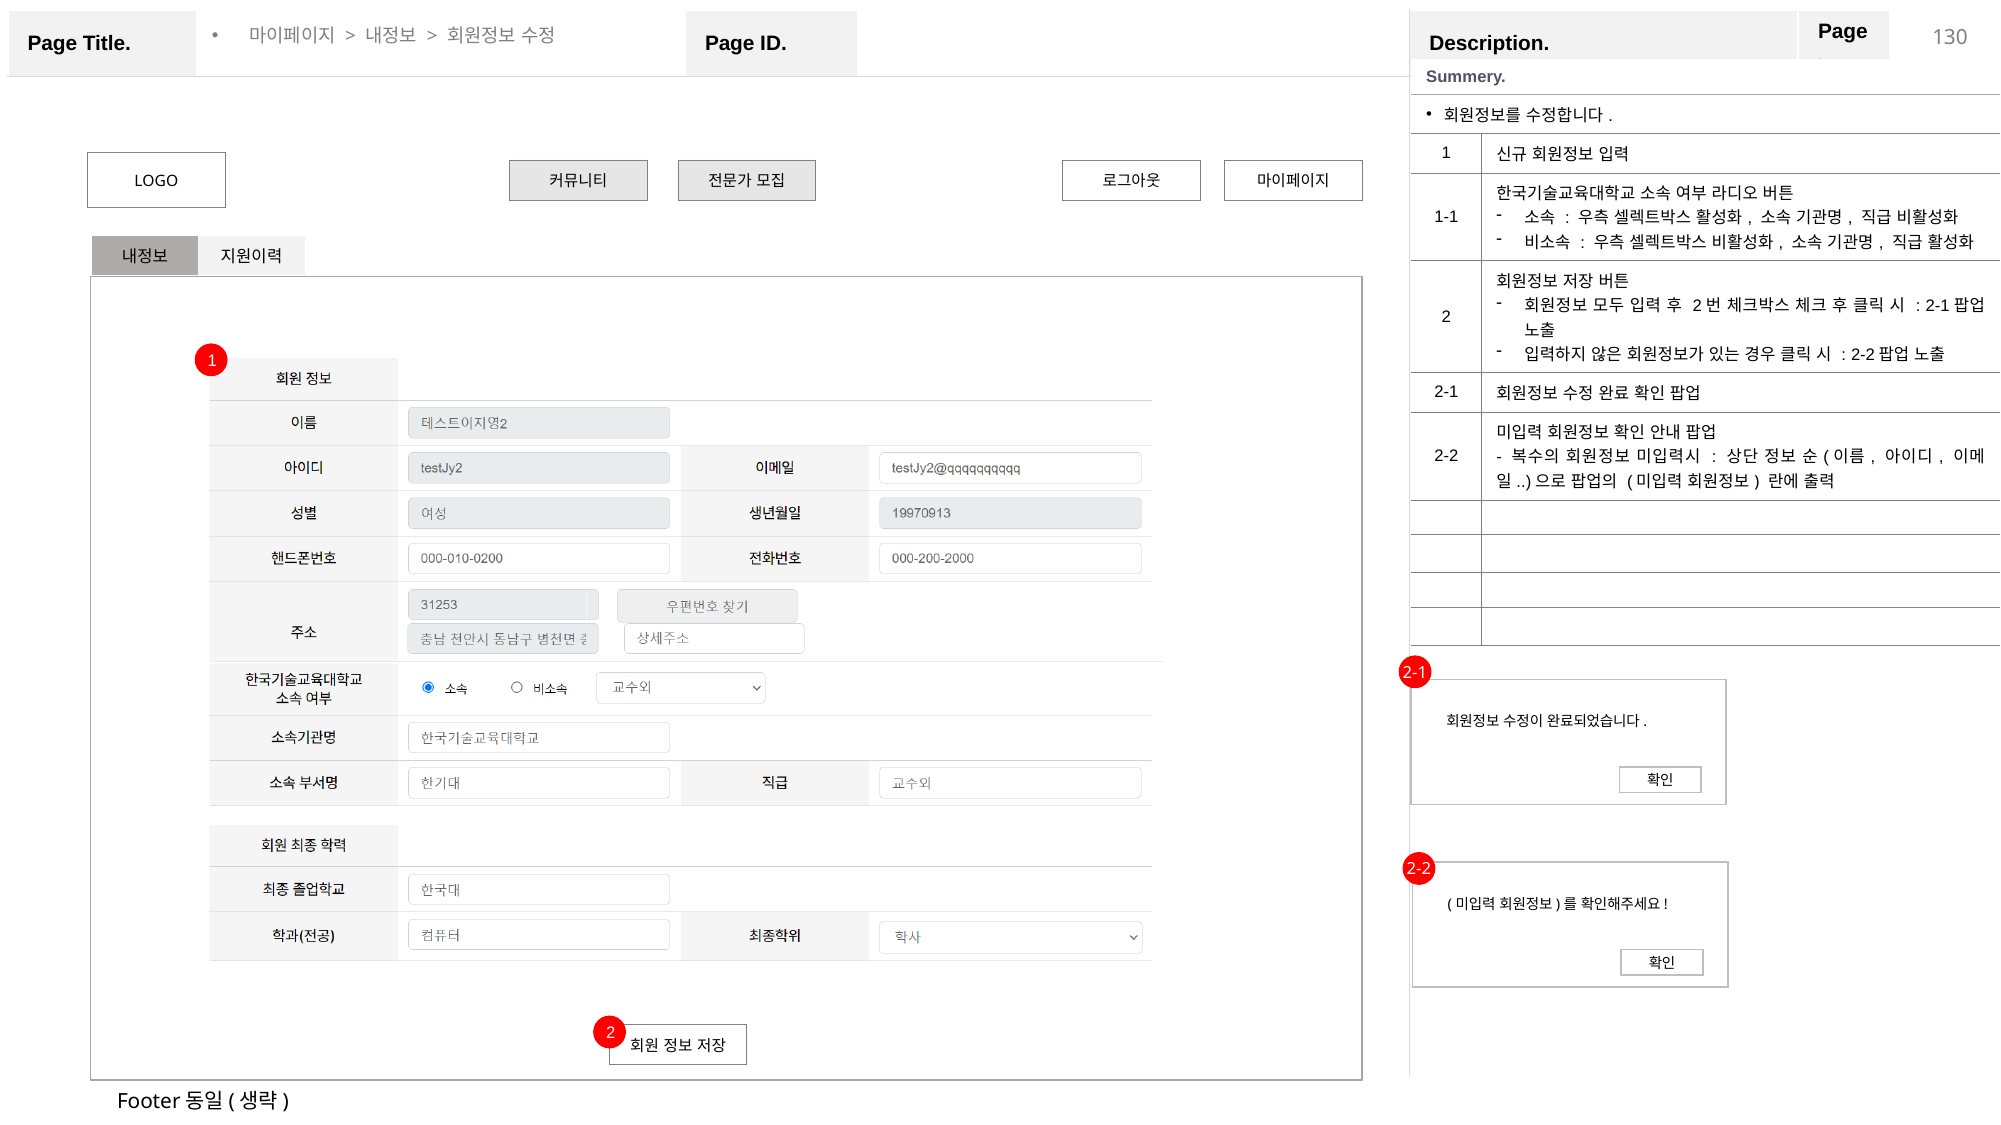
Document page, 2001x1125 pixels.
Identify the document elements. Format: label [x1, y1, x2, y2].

text_box [1397, 651, 1727, 805]
text_box [1223, 159, 1363, 201]
table_header [1411, 59, 2000, 94]
table_cell [1482, 608, 2000, 645]
table_cell [1482, 373, 2000, 412]
table_cell [1411, 261, 1481, 372]
table_cell [1482, 134, 2000, 173]
text_box [509, 159, 816, 200]
table_cell [1482, 535, 2000, 572]
table_cell [1411, 413, 1481, 500]
table_cell [1411, 174, 1481, 260]
table_cell [1411, 373, 1481, 412]
table_cell [1411, 535, 1481, 572]
text_box [86, 151, 226, 209]
text_box [1401, 847, 1728, 988]
table_header [92, 236, 305, 275]
table_cell [1482, 413, 2000, 500]
list [196, 18, 684, 55]
table_cell [1482, 261, 2000, 372]
picture [203, 347, 1163, 969]
table_cell [1411, 134, 1481, 173]
text_box [90, 276, 1363, 1120]
table_cell [1482, 501, 2000, 534]
table_cell [1411, 573, 1481, 607]
table_cell [1482, 174, 2000, 260]
table_cell [1411, 95, 2000, 133]
text_box [1061, 159, 1201, 201]
table_cell [1482, 573, 2000, 607]
table_cell [1411, 501, 1481, 534]
table_cell [1411, 608, 1481, 645]
